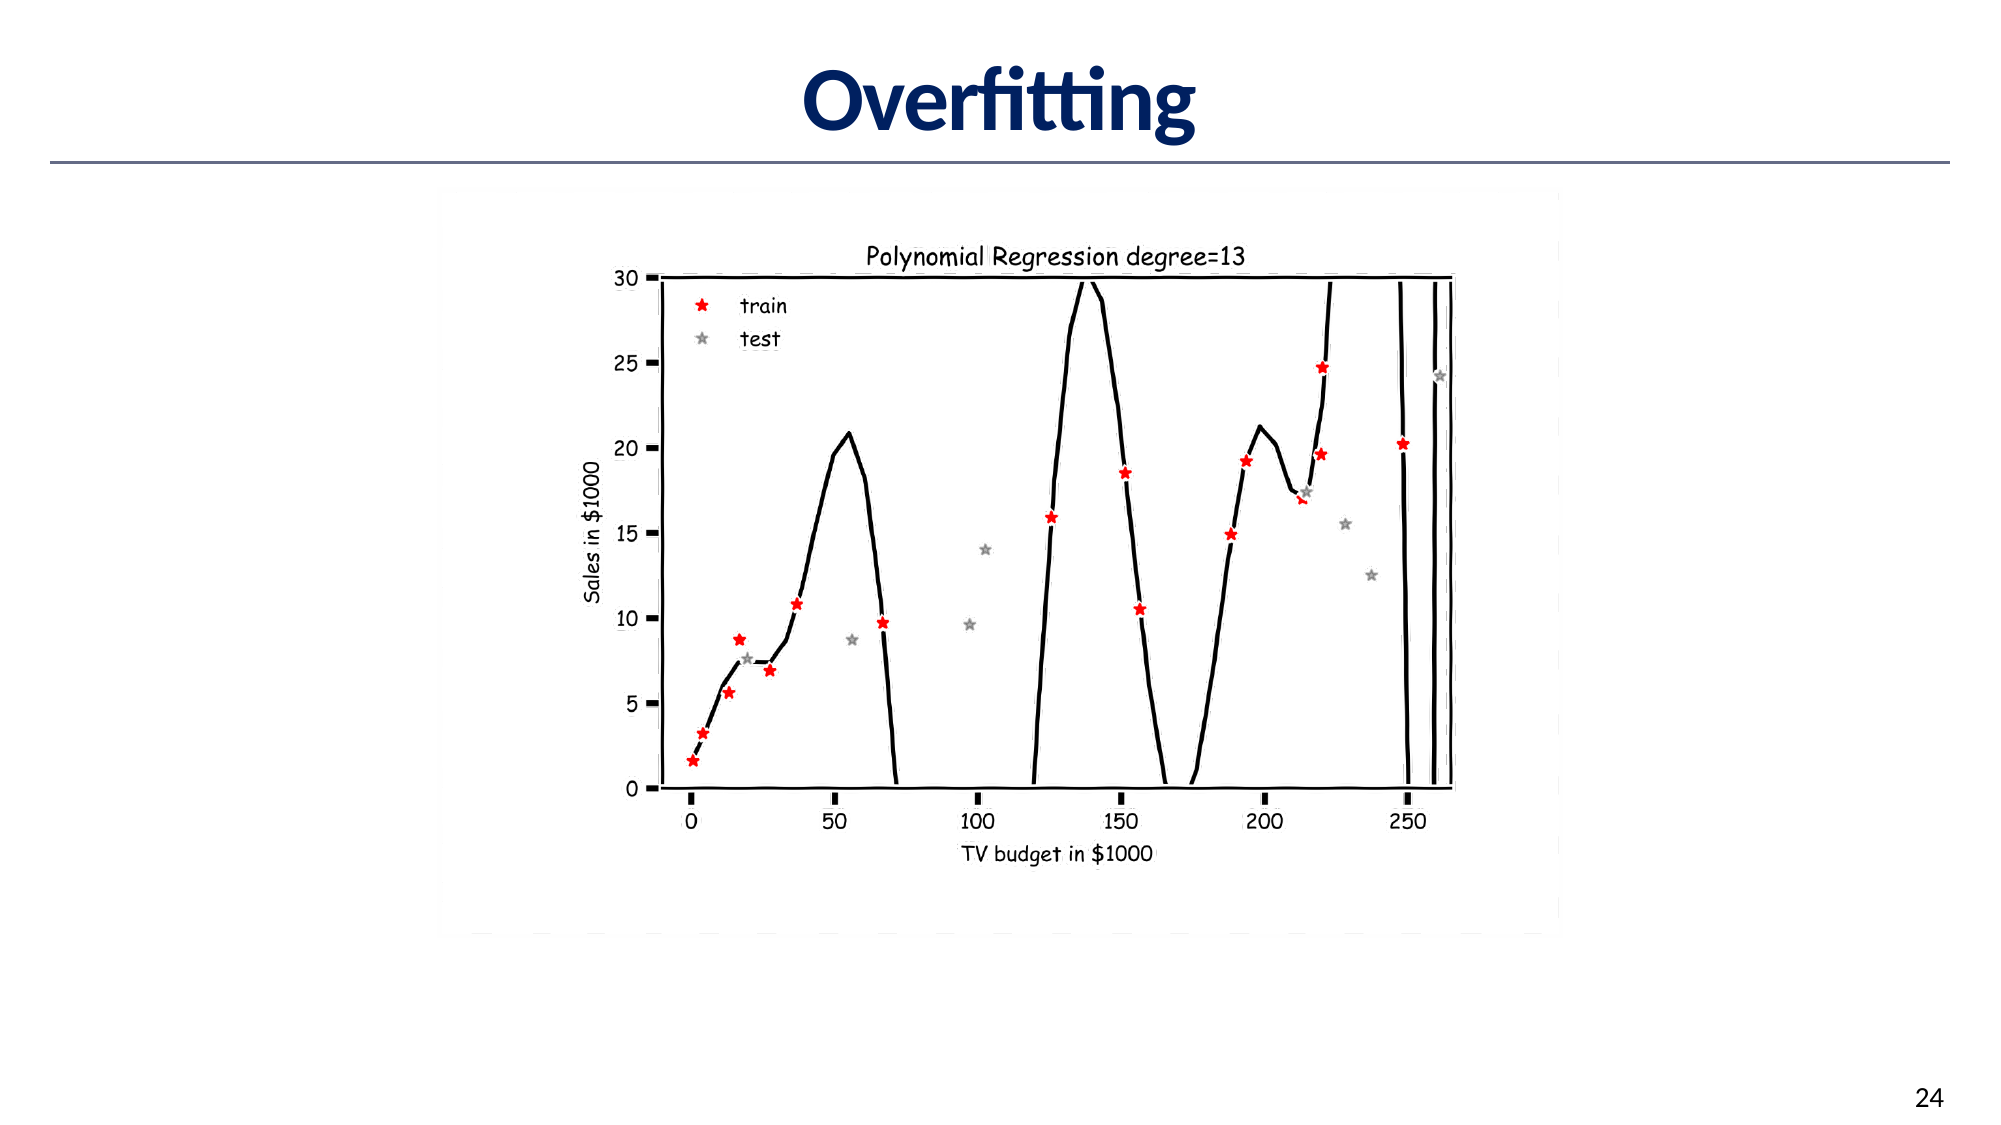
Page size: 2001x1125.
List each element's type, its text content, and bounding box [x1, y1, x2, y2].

slide_number 24 [1899, 1071, 2000, 1125]
picture [437, 187, 1563, 938]
title Overfitting [99, 24, 1900, 163]
